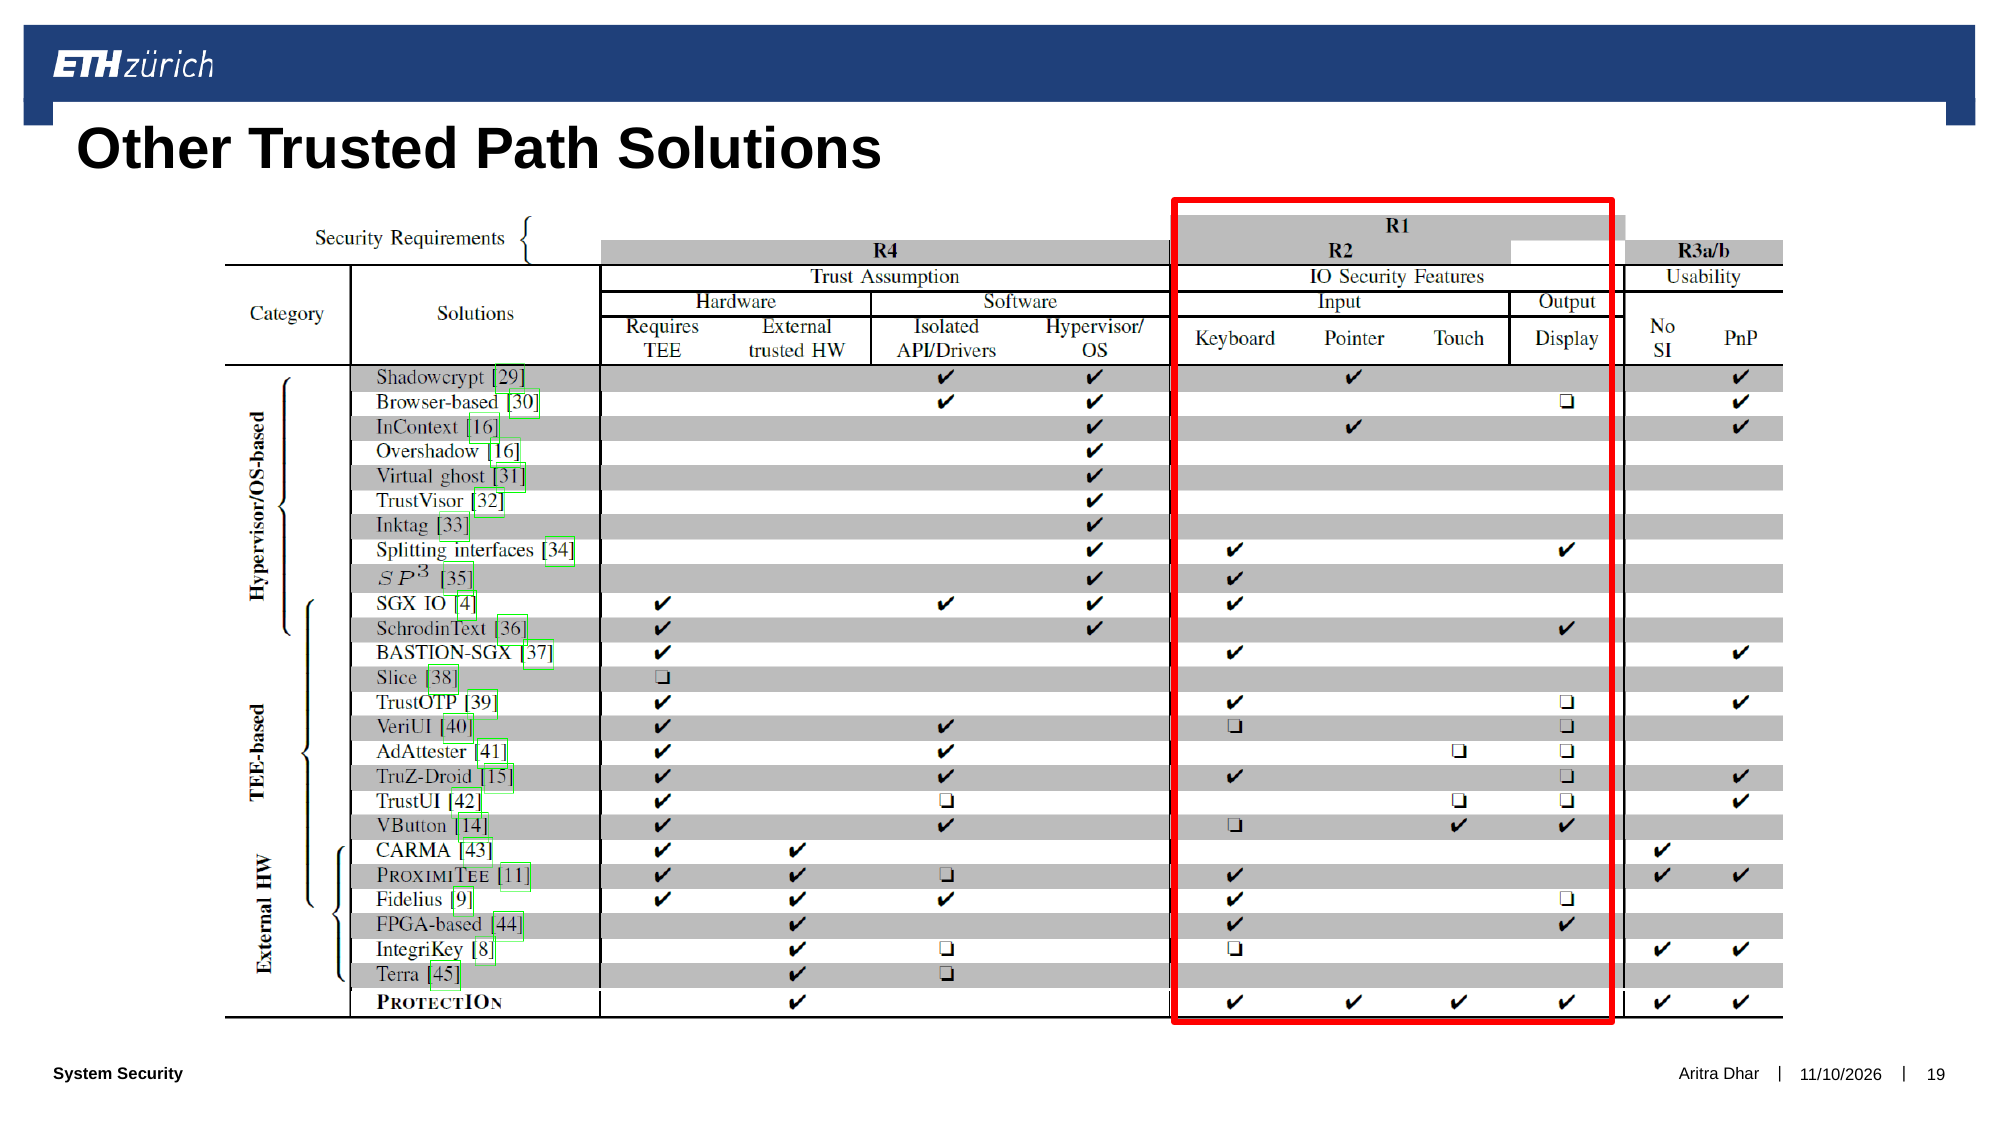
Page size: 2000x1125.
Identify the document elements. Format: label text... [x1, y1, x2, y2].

title Other Trusted Path Solutions [53, 101, 1946, 262]
picture [214, 212, 1785, 1023]
footer Aritra Dhar [999, 1034, 1760, 1111]
slide_number 19 [1906, 1034, 1966, 1112]
text_box [1172, 198, 1614, 210]
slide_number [1790, 1034, 1892, 1112]
